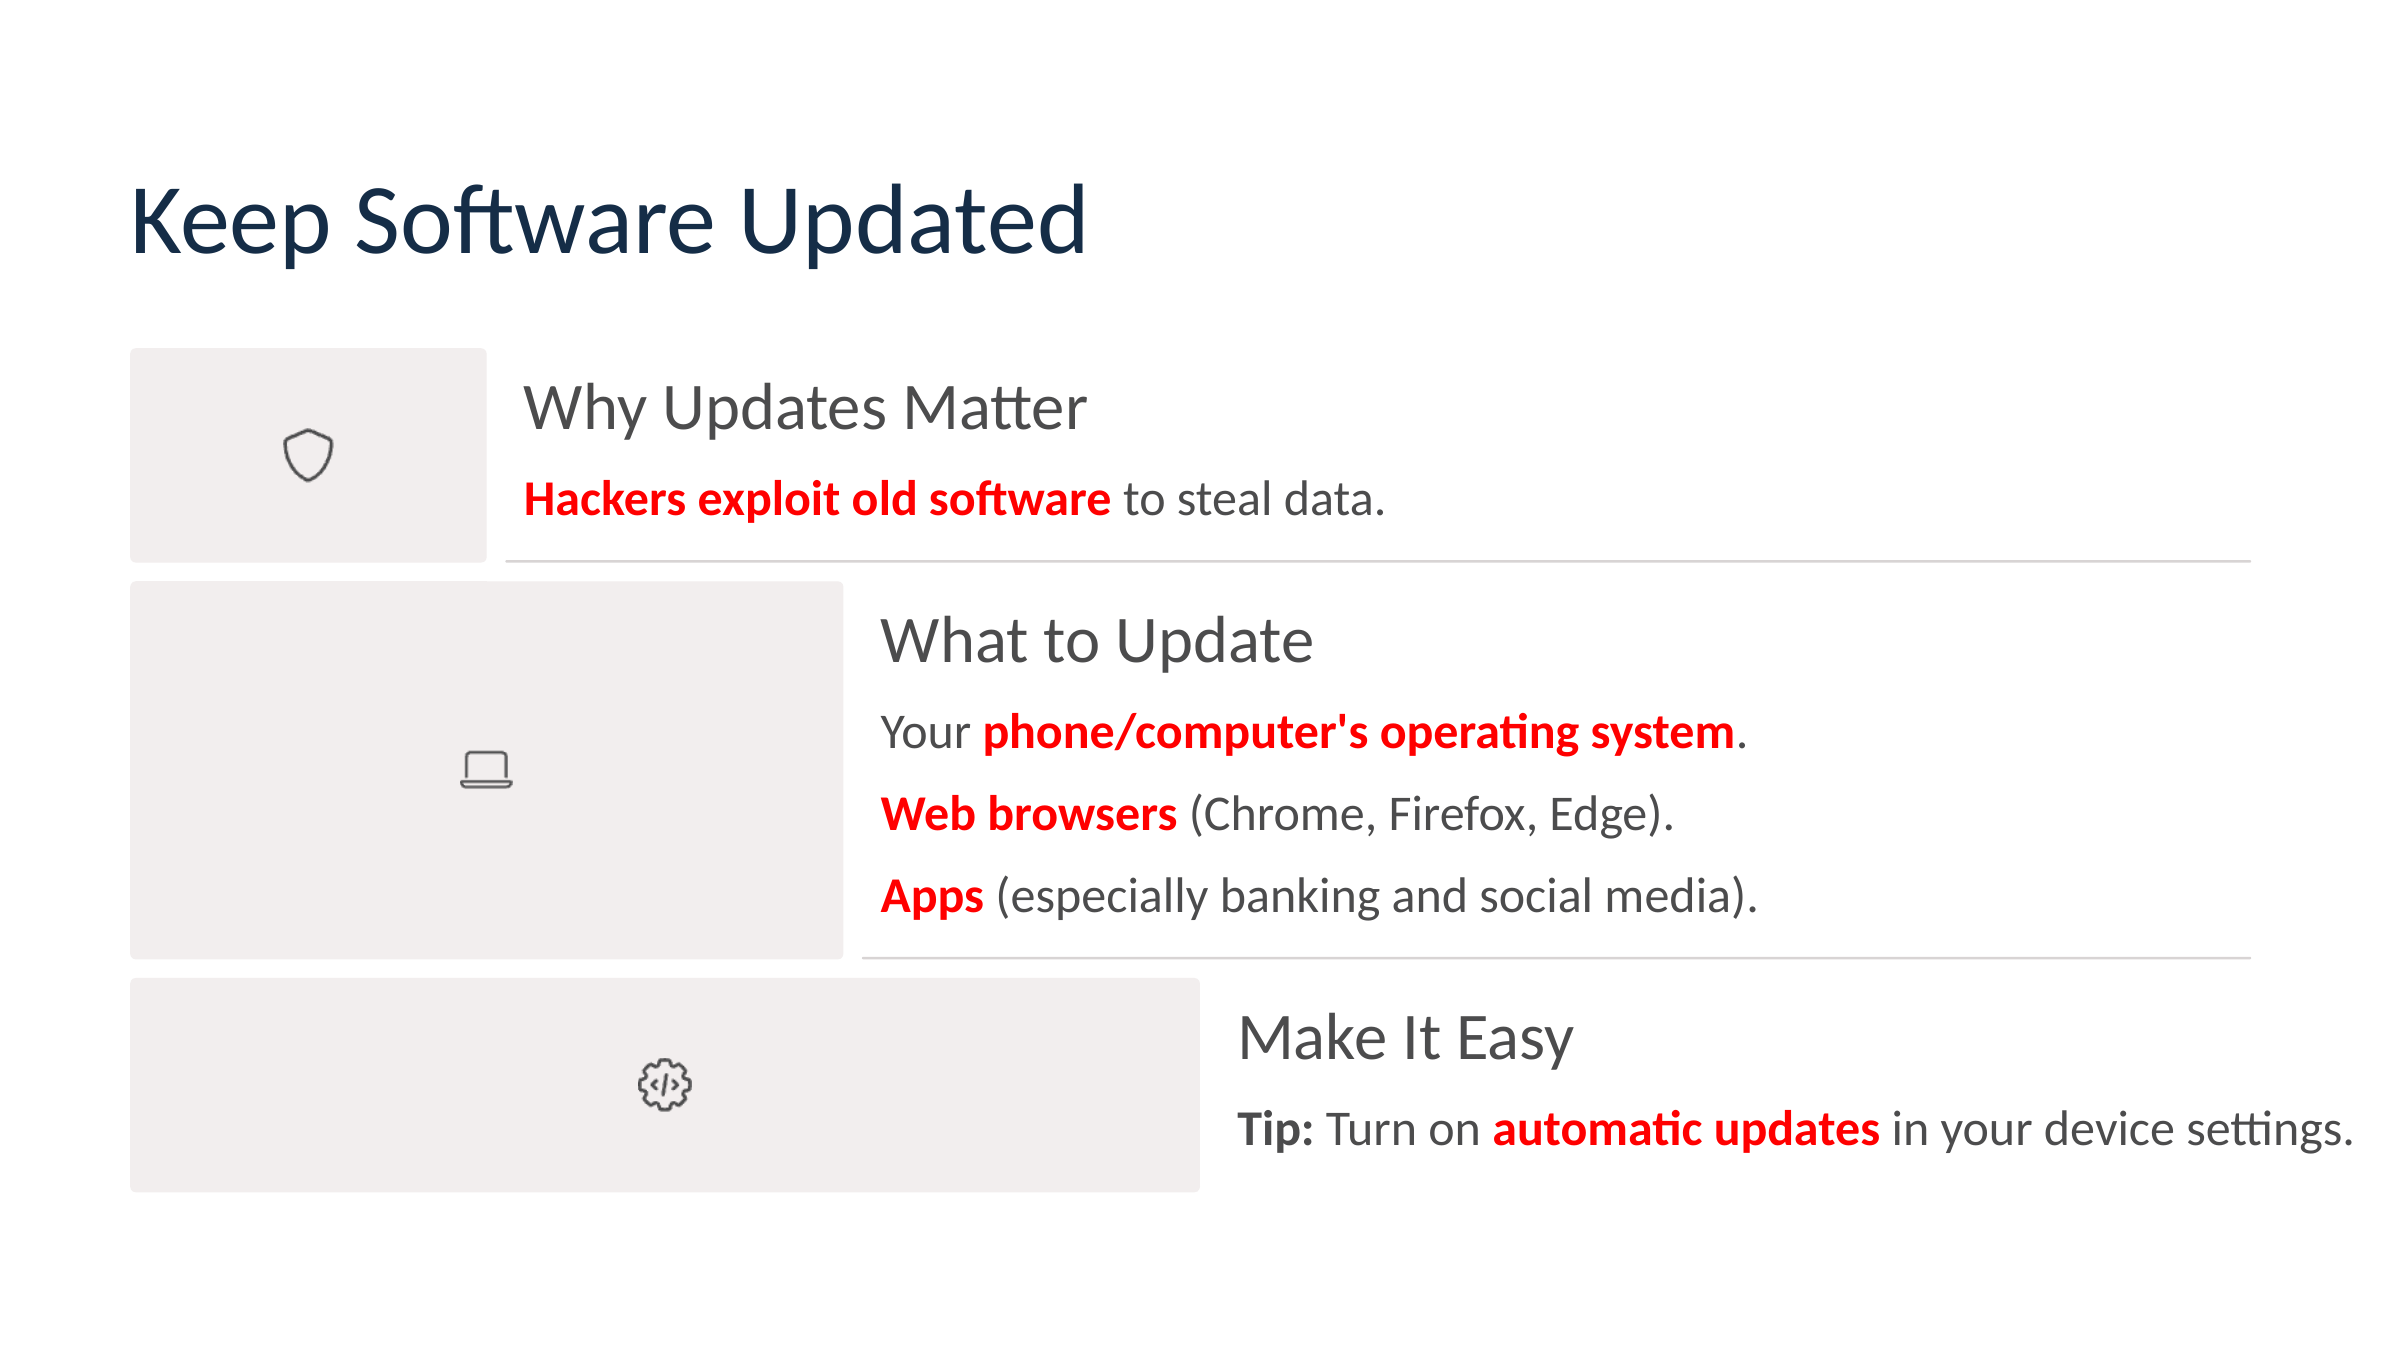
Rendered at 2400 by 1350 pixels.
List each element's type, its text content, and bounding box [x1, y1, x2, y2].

text_box Keep Software Updated [130, 157, 1061, 274]
picture [460, 737, 513, 804]
text_box [130, 977, 1201, 1193]
text_box Why Updates Matter [523, 385, 989, 444]
text_box [861, 956, 2252, 960]
text_box Hackers exploit old software to steal data. [523, 465, 1227, 526]
picture [282, 422, 335, 489]
text_box Tip: Turn on automatic updates in your device settings. [1237, 1095, 2146, 1156]
text_box Apps (especially banking and social media). [880, 862, 1607, 923]
text_box [130, 348, 487, 563]
picture [638, 1052, 692, 1118]
text_box Your phone/computer's operating system. [880, 698, 1607, 759]
text_box Make It Easy [1237, 1015, 1703, 1074]
text_box [130, 581, 844, 960]
text_box Web browsers (Chrome, Firefox, Edge). [880, 780, 1607, 841]
text_box What to Update [880, 618, 1346, 677]
